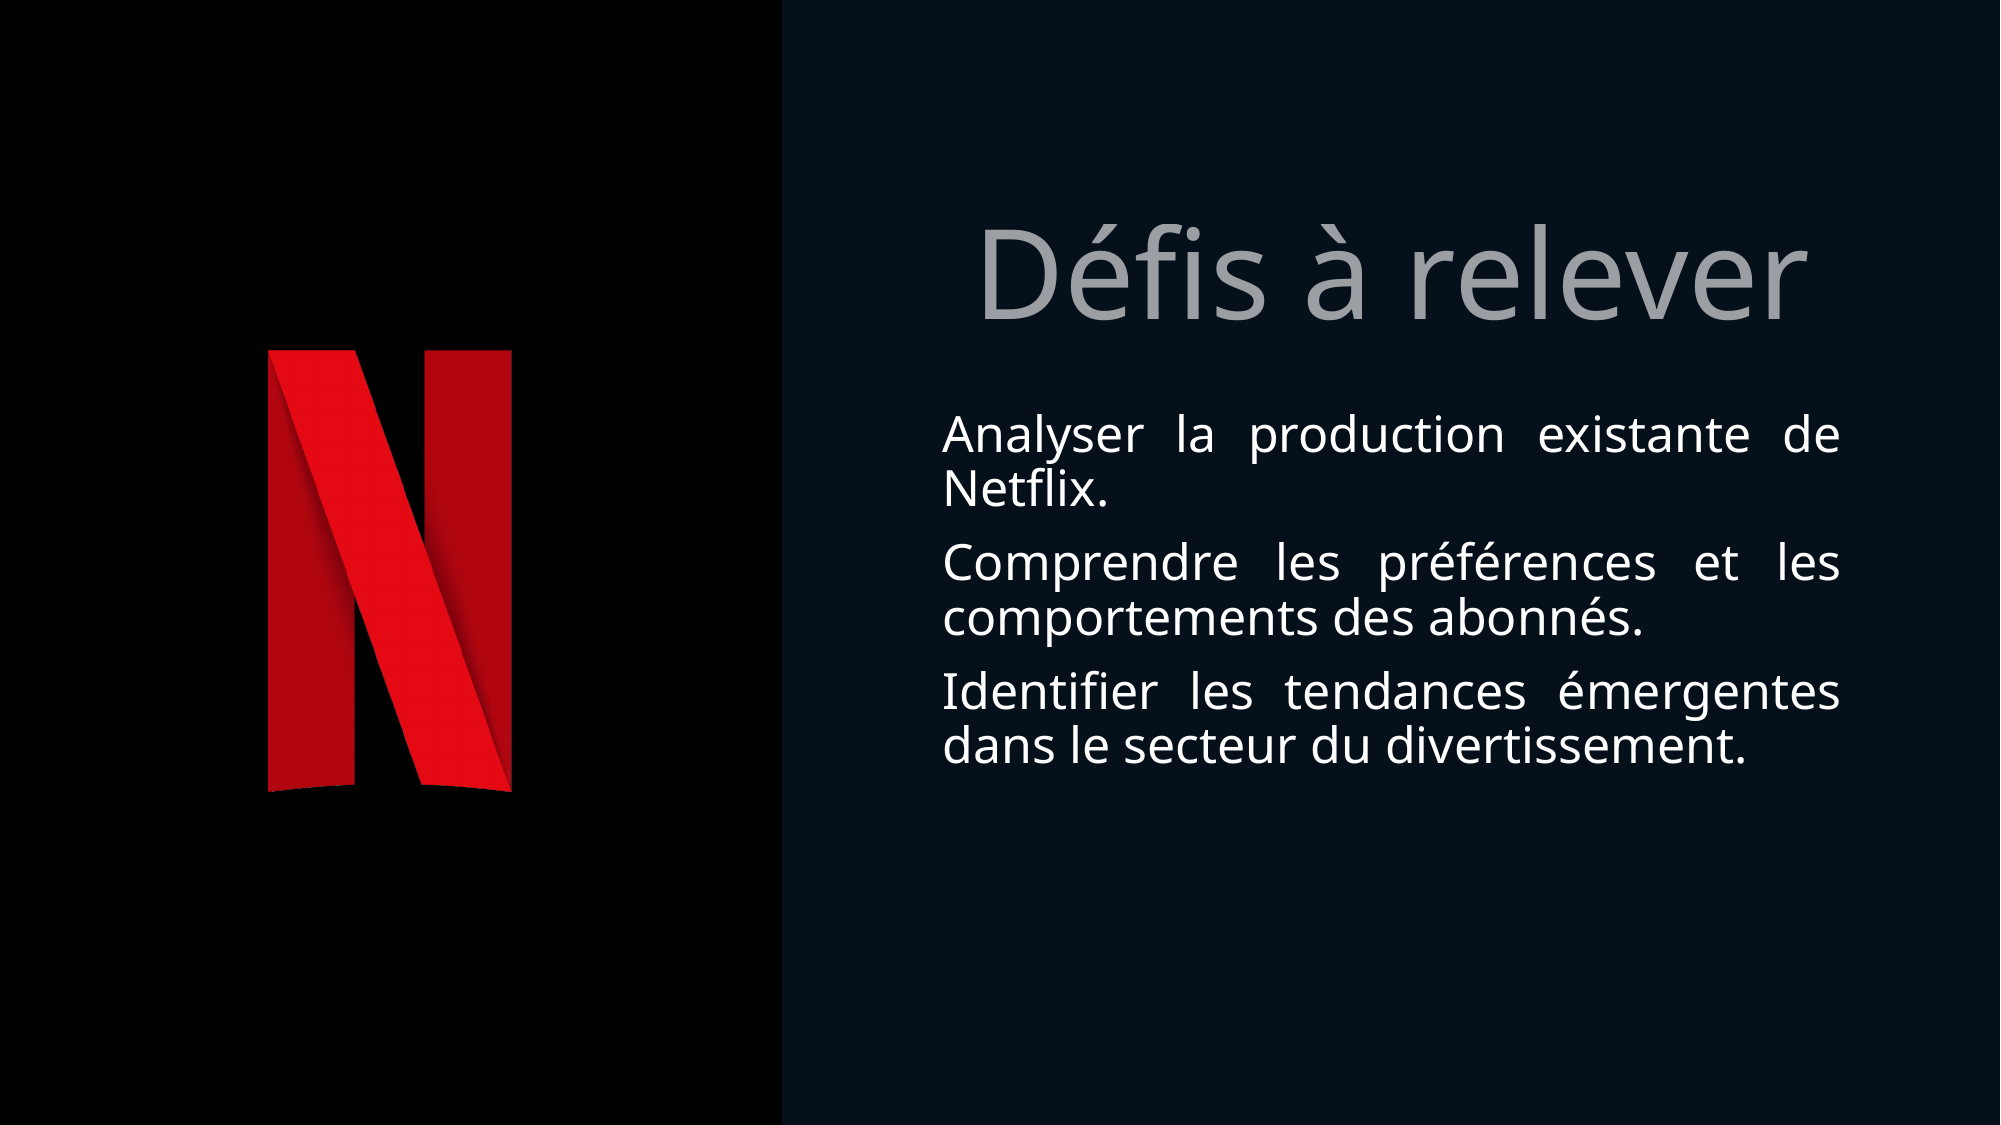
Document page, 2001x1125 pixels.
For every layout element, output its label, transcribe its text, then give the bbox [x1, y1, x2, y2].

text_box [781, 0, 2000, 1125]
title Défis à relever [927, 142, 1857, 355]
list Analyser la production existante de Netflix. Comprendre les préférences et les comportements des abonnés. Identifier les tendances émergentes dans le secteur du divertissement. [927, 401, 1857, 982]
picture [146, 127, 634, 1013]
text_box [0, 0, 781, 1125]
